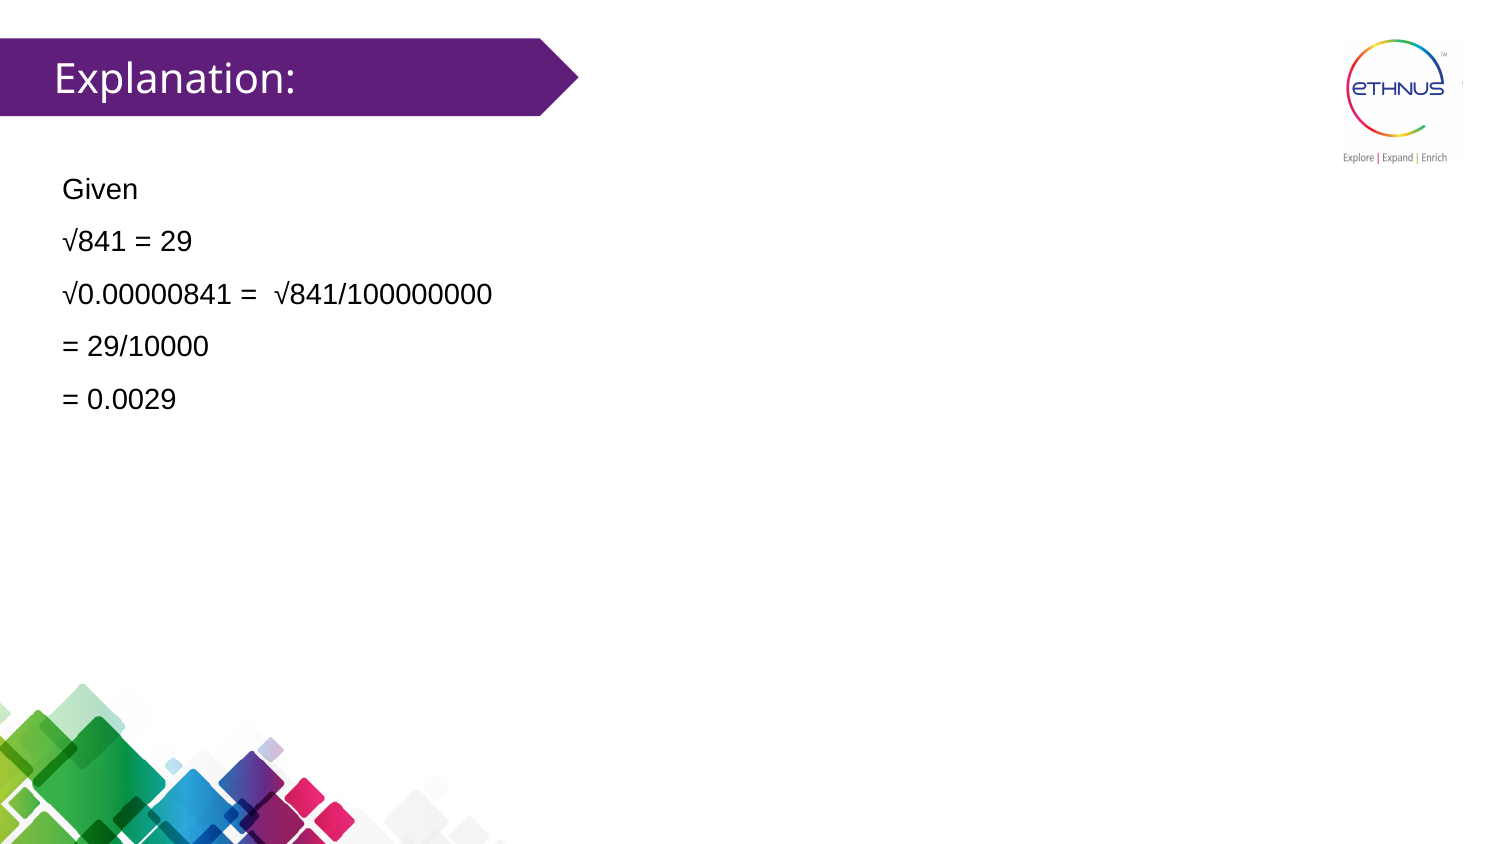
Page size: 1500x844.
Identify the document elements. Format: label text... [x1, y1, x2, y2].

text_box Explanation: [53, 38, 518, 117]
text_box [518, 38, 579, 117]
picture [0, 668, 732, 844]
picture [1343, 38, 1463, 165]
text_box Given √841 = 29 √0.00000841 = √841/100000000 = 29/10000 = 0.0029 [53, 152, 1265, 669]
text_box [0, 38, 53, 117]
